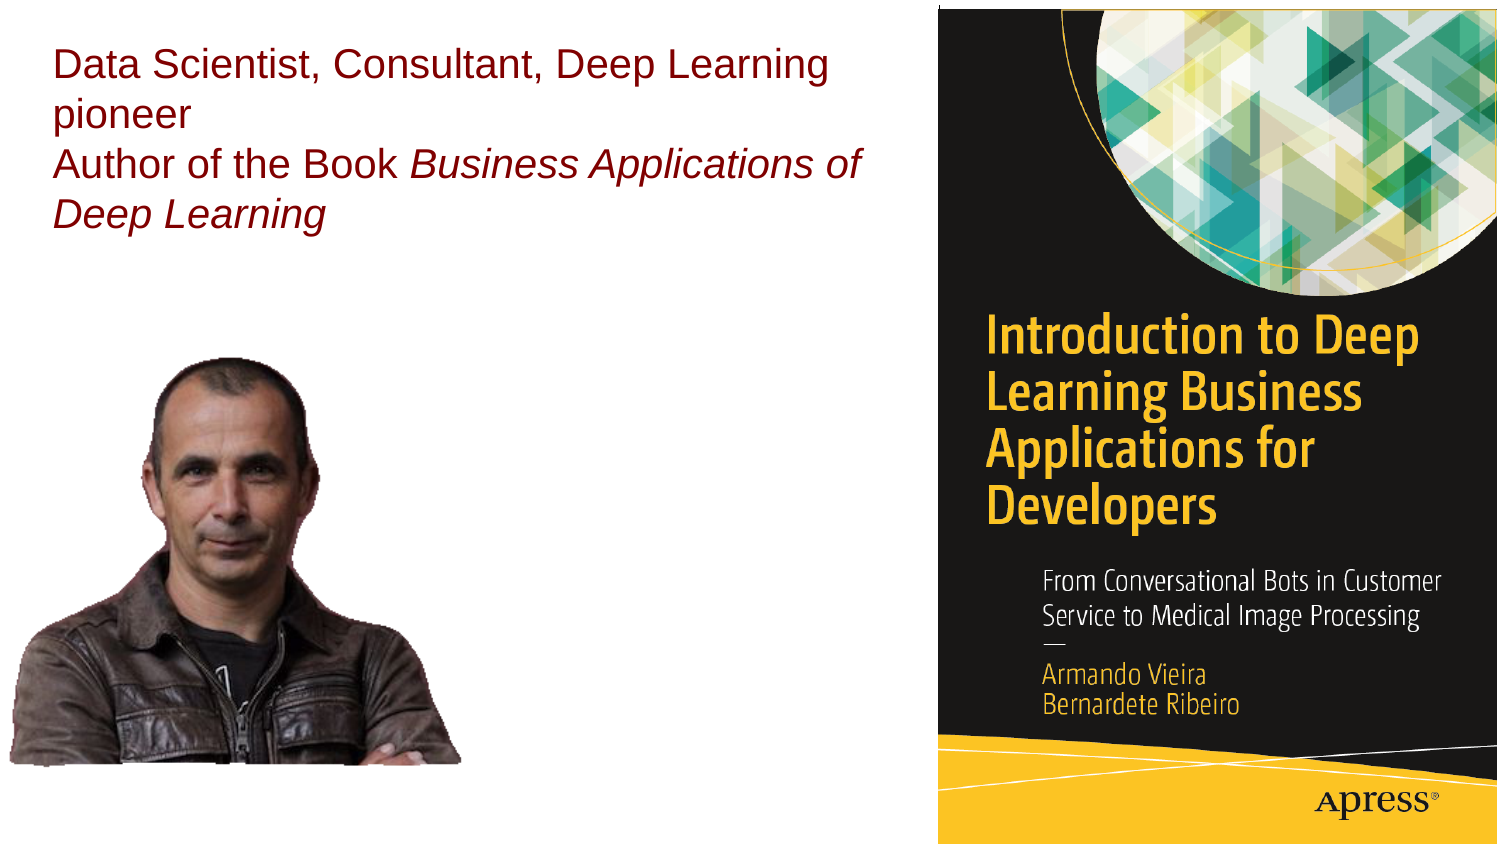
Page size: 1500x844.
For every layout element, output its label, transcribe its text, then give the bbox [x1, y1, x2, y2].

picture [938, 4, 1500, 844]
picture [0, 300, 567, 770]
list Data Scientist, Consultant, Deep Learning pioneer Author of the Book Business Applications of Deep Learning May 2018, Apress, New York [37, 21, 933, 579]
